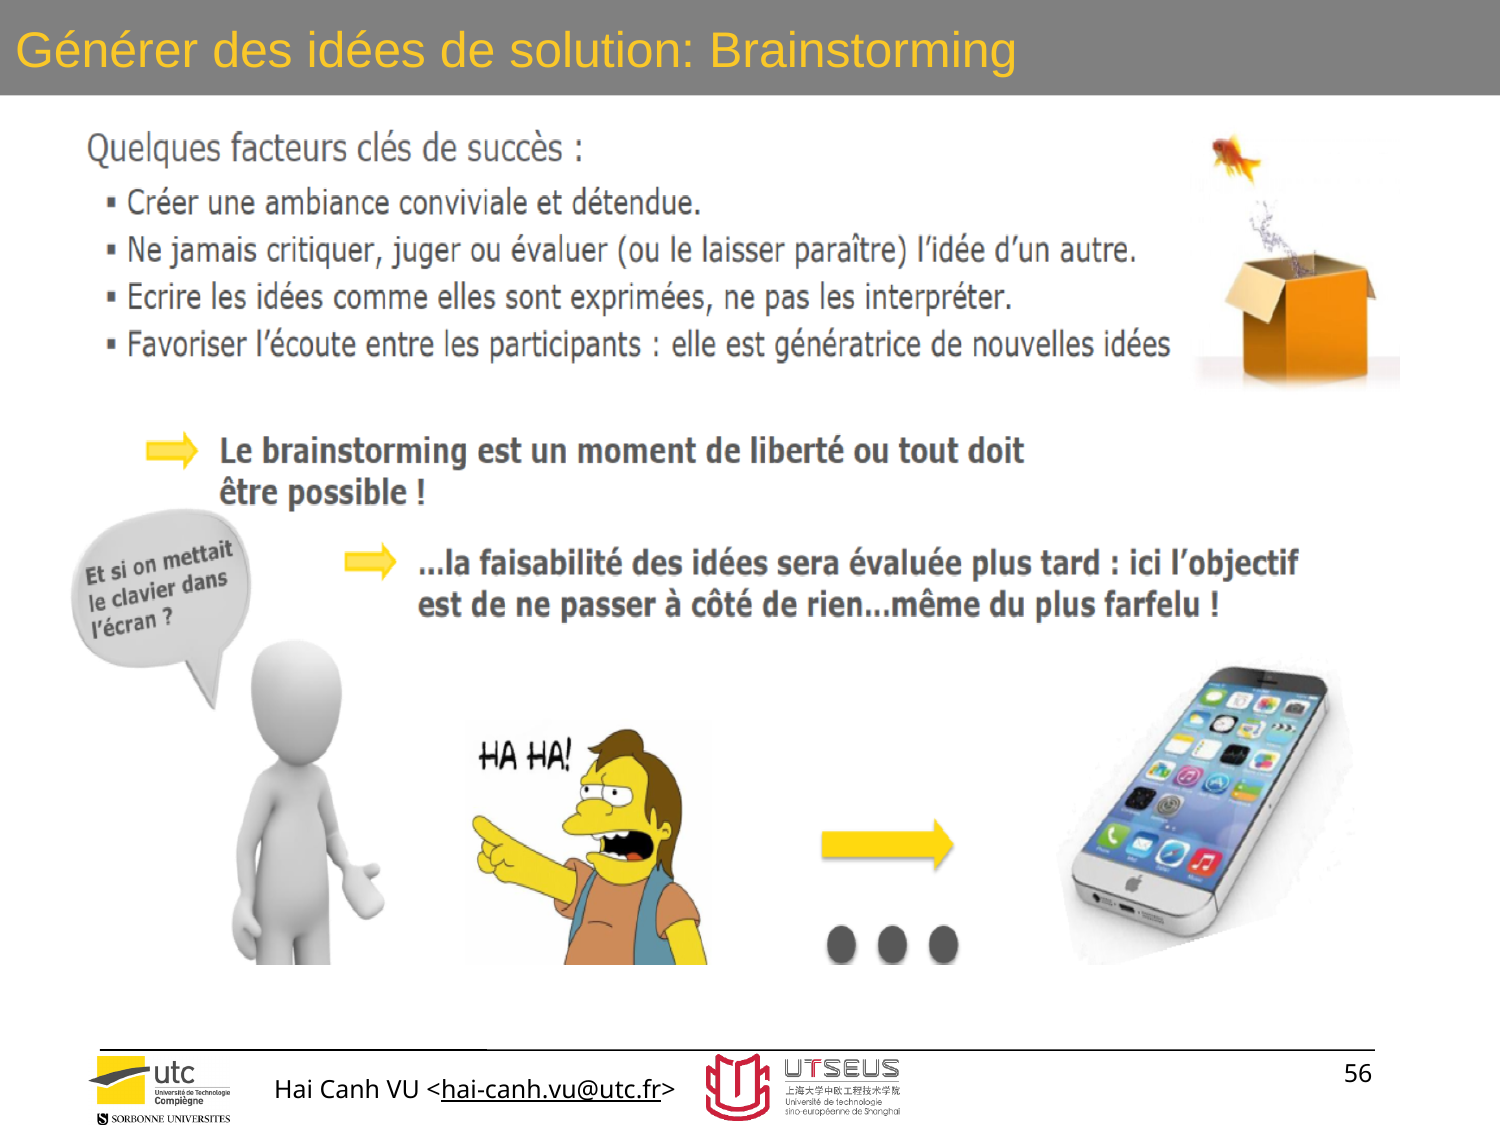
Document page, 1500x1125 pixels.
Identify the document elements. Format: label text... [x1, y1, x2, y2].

title Générer des idées de solution: Brainstorming [0, 0, 1500, 96]
picture [88, 1056, 230, 1125]
picture [52, 125, 1400, 965]
slide_number 56 [1074, 1049, 1388, 1125]
picture [702, 1047, 903, 1125]
